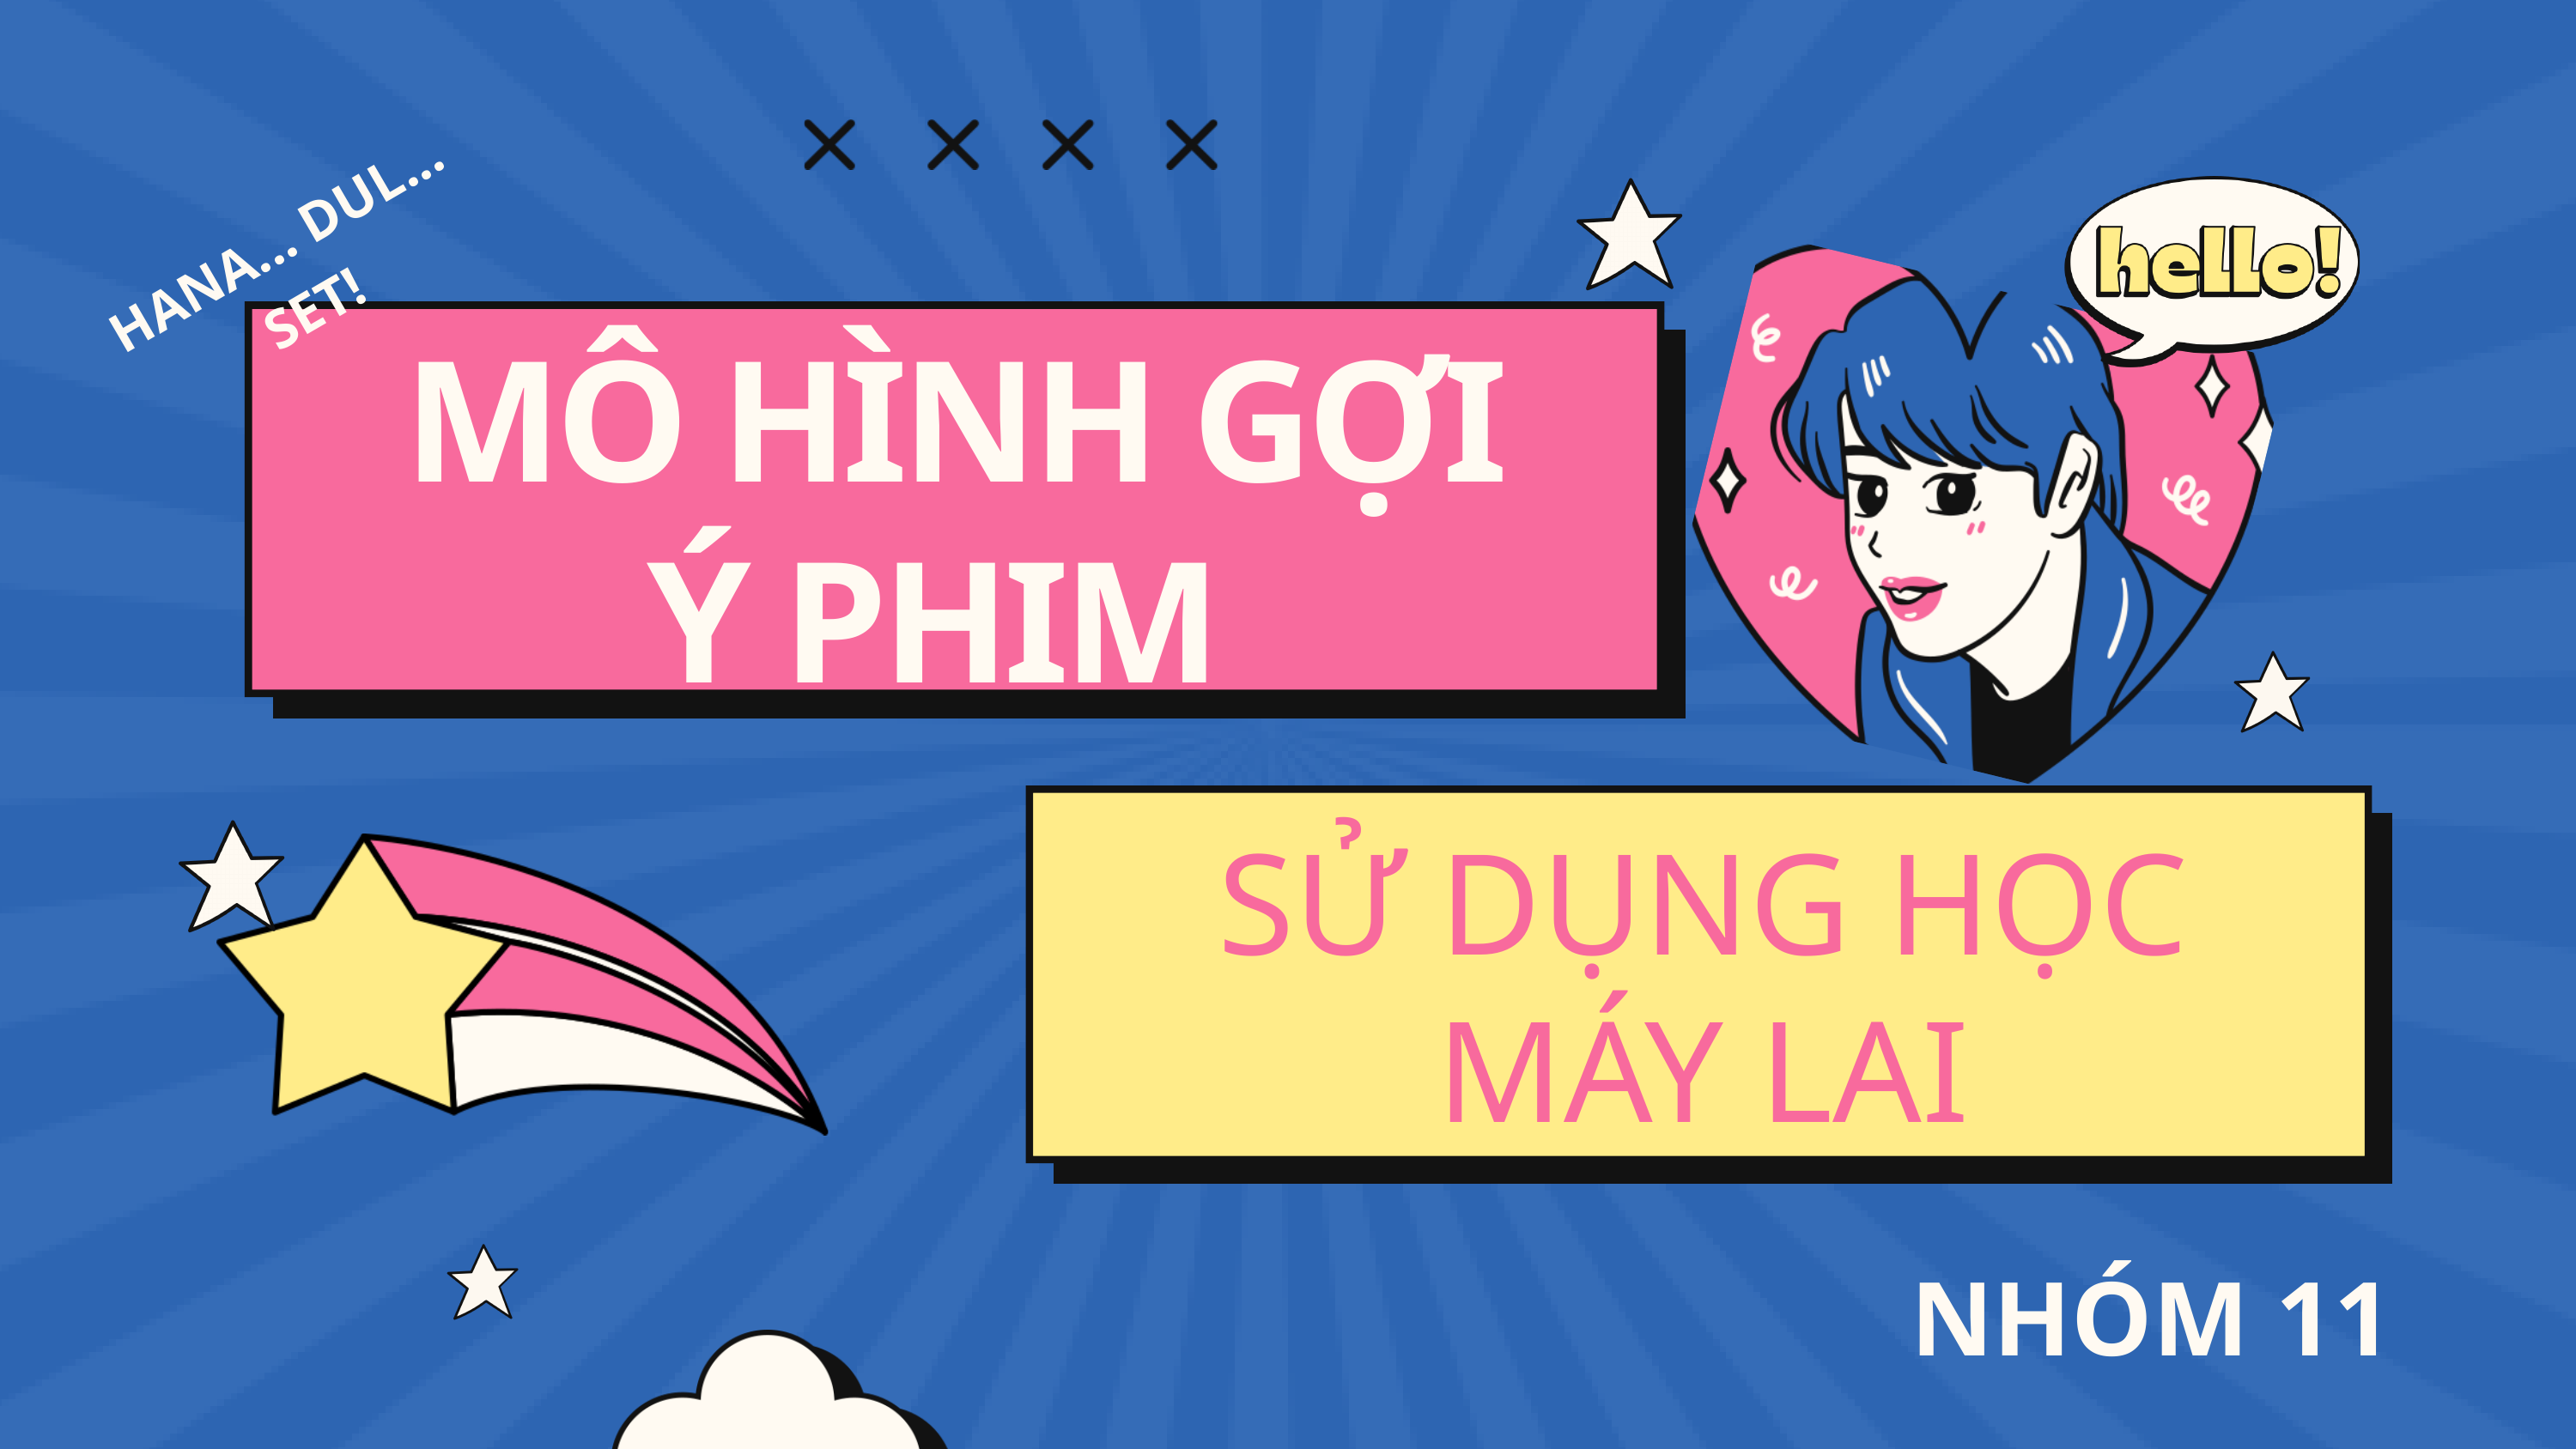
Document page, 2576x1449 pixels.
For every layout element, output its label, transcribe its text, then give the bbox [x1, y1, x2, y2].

text_box NHÓM 11 [1210, 1233, 2392, 1376]
text_box [447, 1244, 519, 1321]
text_box [178, 820, 285, 933]
text_box [611, 1330, 953, 1449]
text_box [244, 300, 1686, 719]
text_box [1025, 785, 2393, 1185]
text_box [804, 119, 1218, 171]
text_box [2233, 651, 2311, 733]
text_box [1692, 233, 2287, 783]
text_box [216, 834, 829, 1136]
text_box [1576, 178, 1683, 291]
text_box HANA... DUL... SET! [72, 99, 511, 441]
text_box [0, 0, 2576, 1449]
text_box [2064, 176, 2360, 367]
